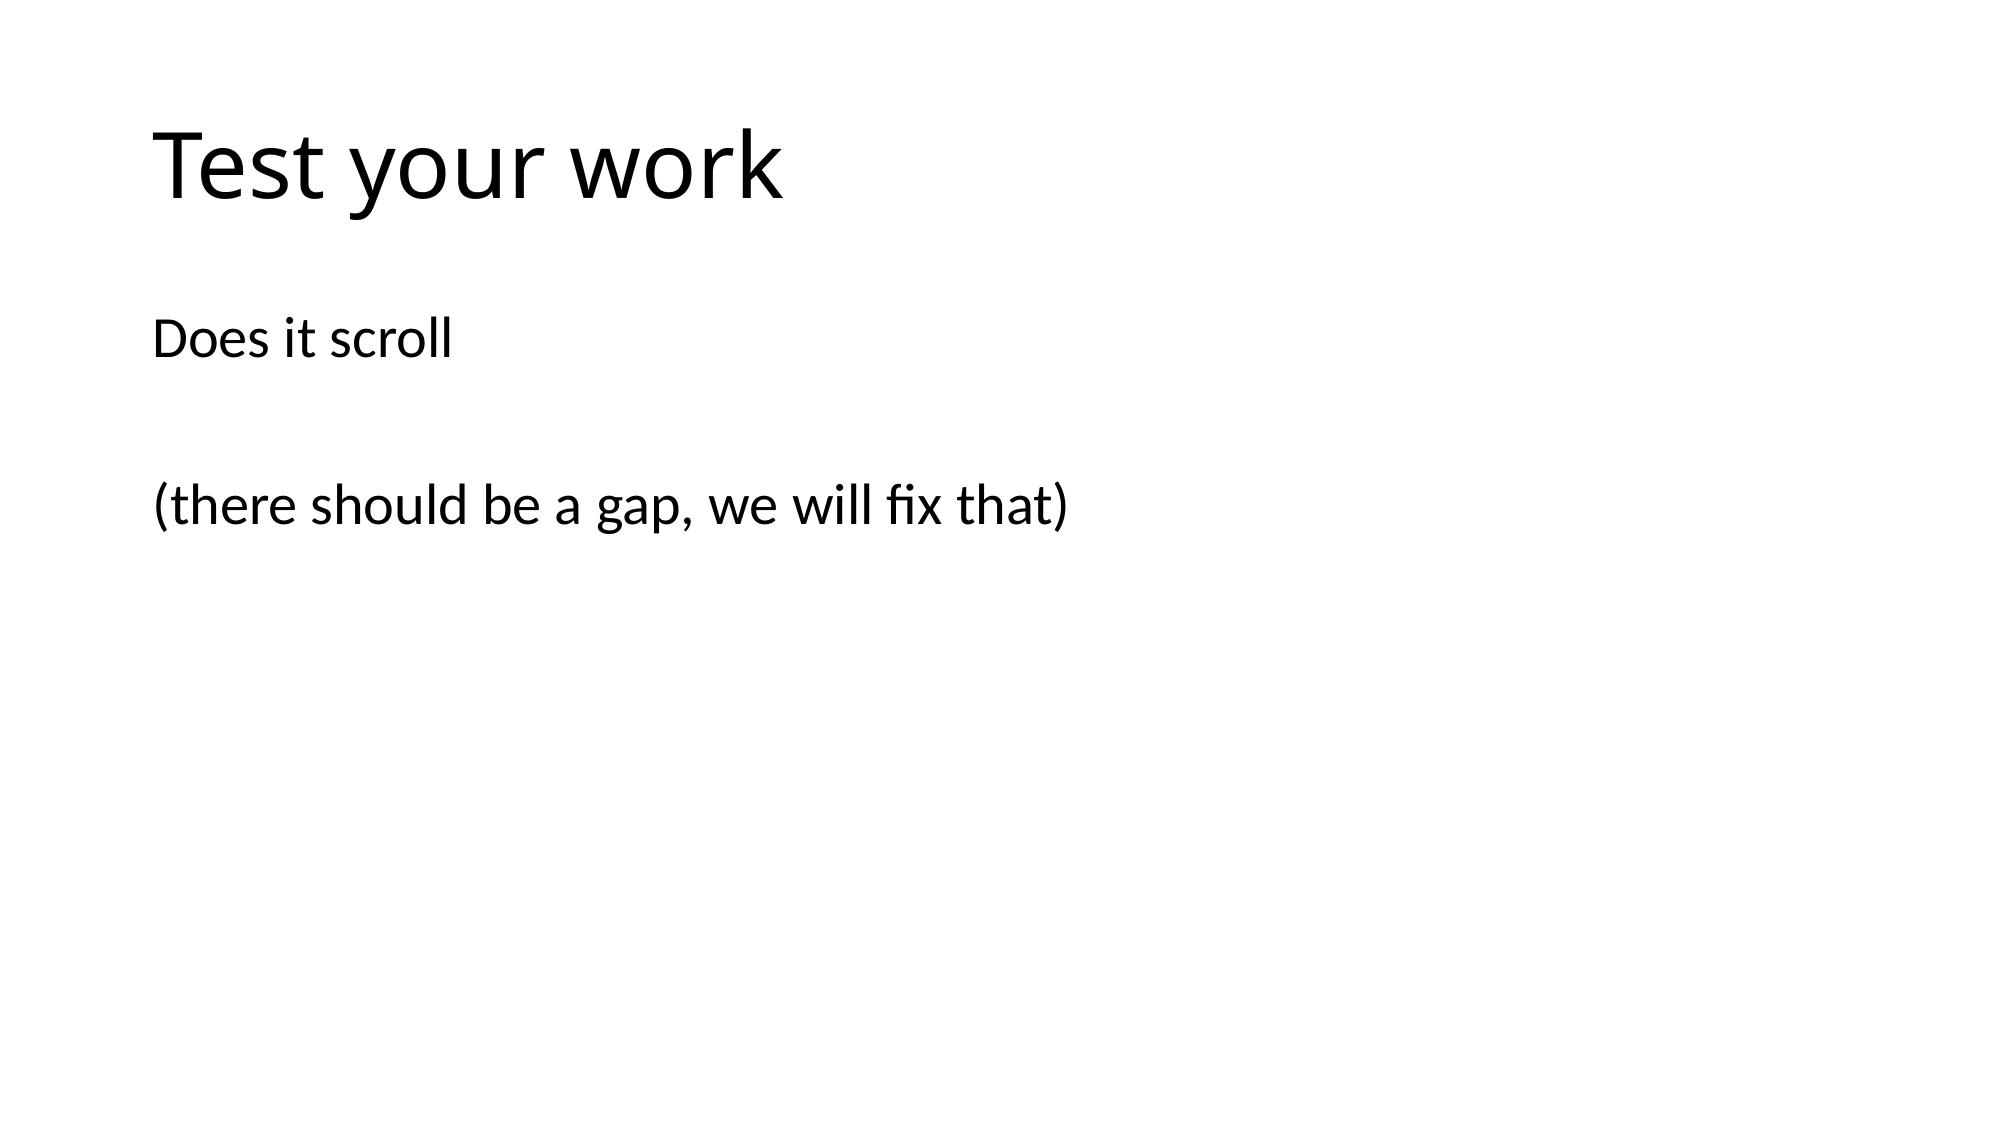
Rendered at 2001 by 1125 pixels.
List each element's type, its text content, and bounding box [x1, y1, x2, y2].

title Test your work [137, 59, 1863, 278]
list Does it scroll (there should be a gap, we will fix that) [137, 299, 1863, 1014]
